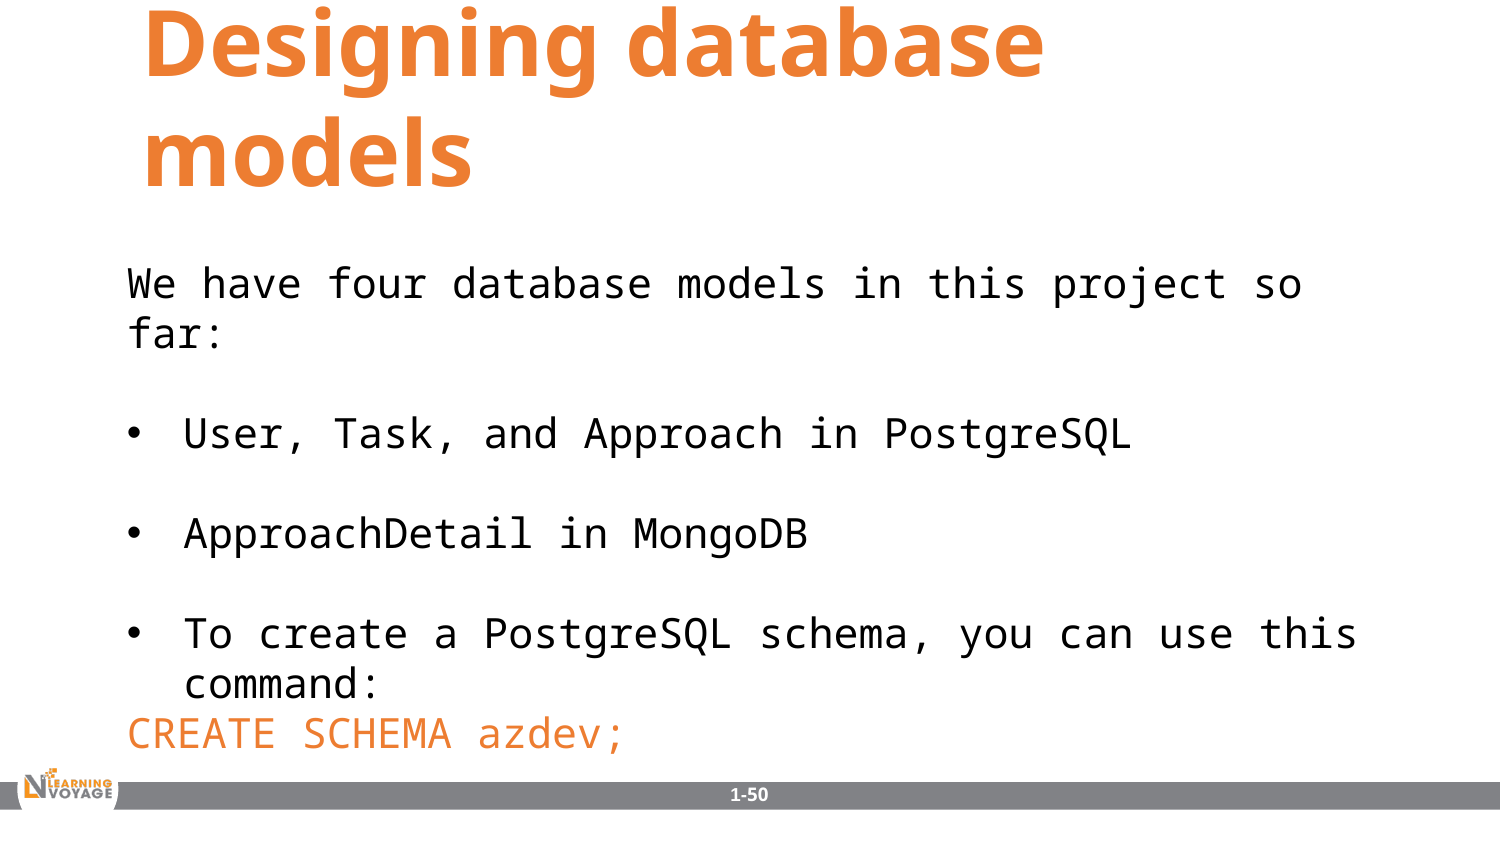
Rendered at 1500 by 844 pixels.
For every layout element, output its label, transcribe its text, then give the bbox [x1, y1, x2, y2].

text_box We have four database models in this project so far: User, Task, and Approach in PostgreSQL ApproachDetail in MongoDB To create a PostgreSQL schema, you can use this command: CREATE SCHEMA azdev; [126, 254, 1373, 757]
text_box Designing database models [126, 37, 1374, 153]
picture [0, 706, 144, 844]
slide_number 1-50 [692, 770, 784, 821]
